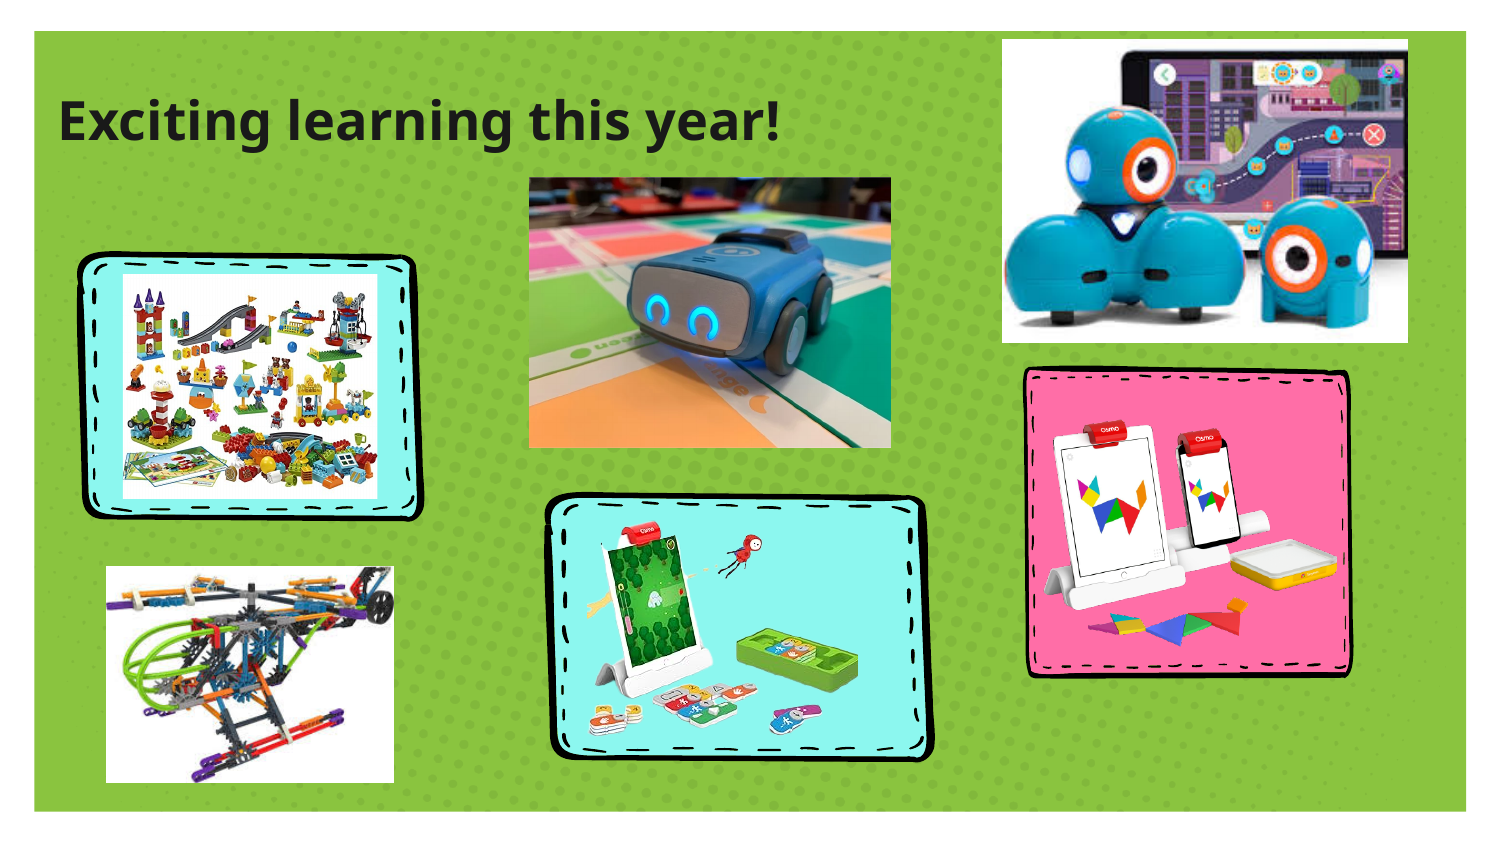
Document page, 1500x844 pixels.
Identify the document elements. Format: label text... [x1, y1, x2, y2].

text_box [541, 491, 586, 763]
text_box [1019, 365, 1355, 685]
title Exciting learning this year! [42, 80, 961, 159]
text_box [74, 250, 426, 522]
picture [34, 31, 1467, 812]
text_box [859, 491, 937, 763]
